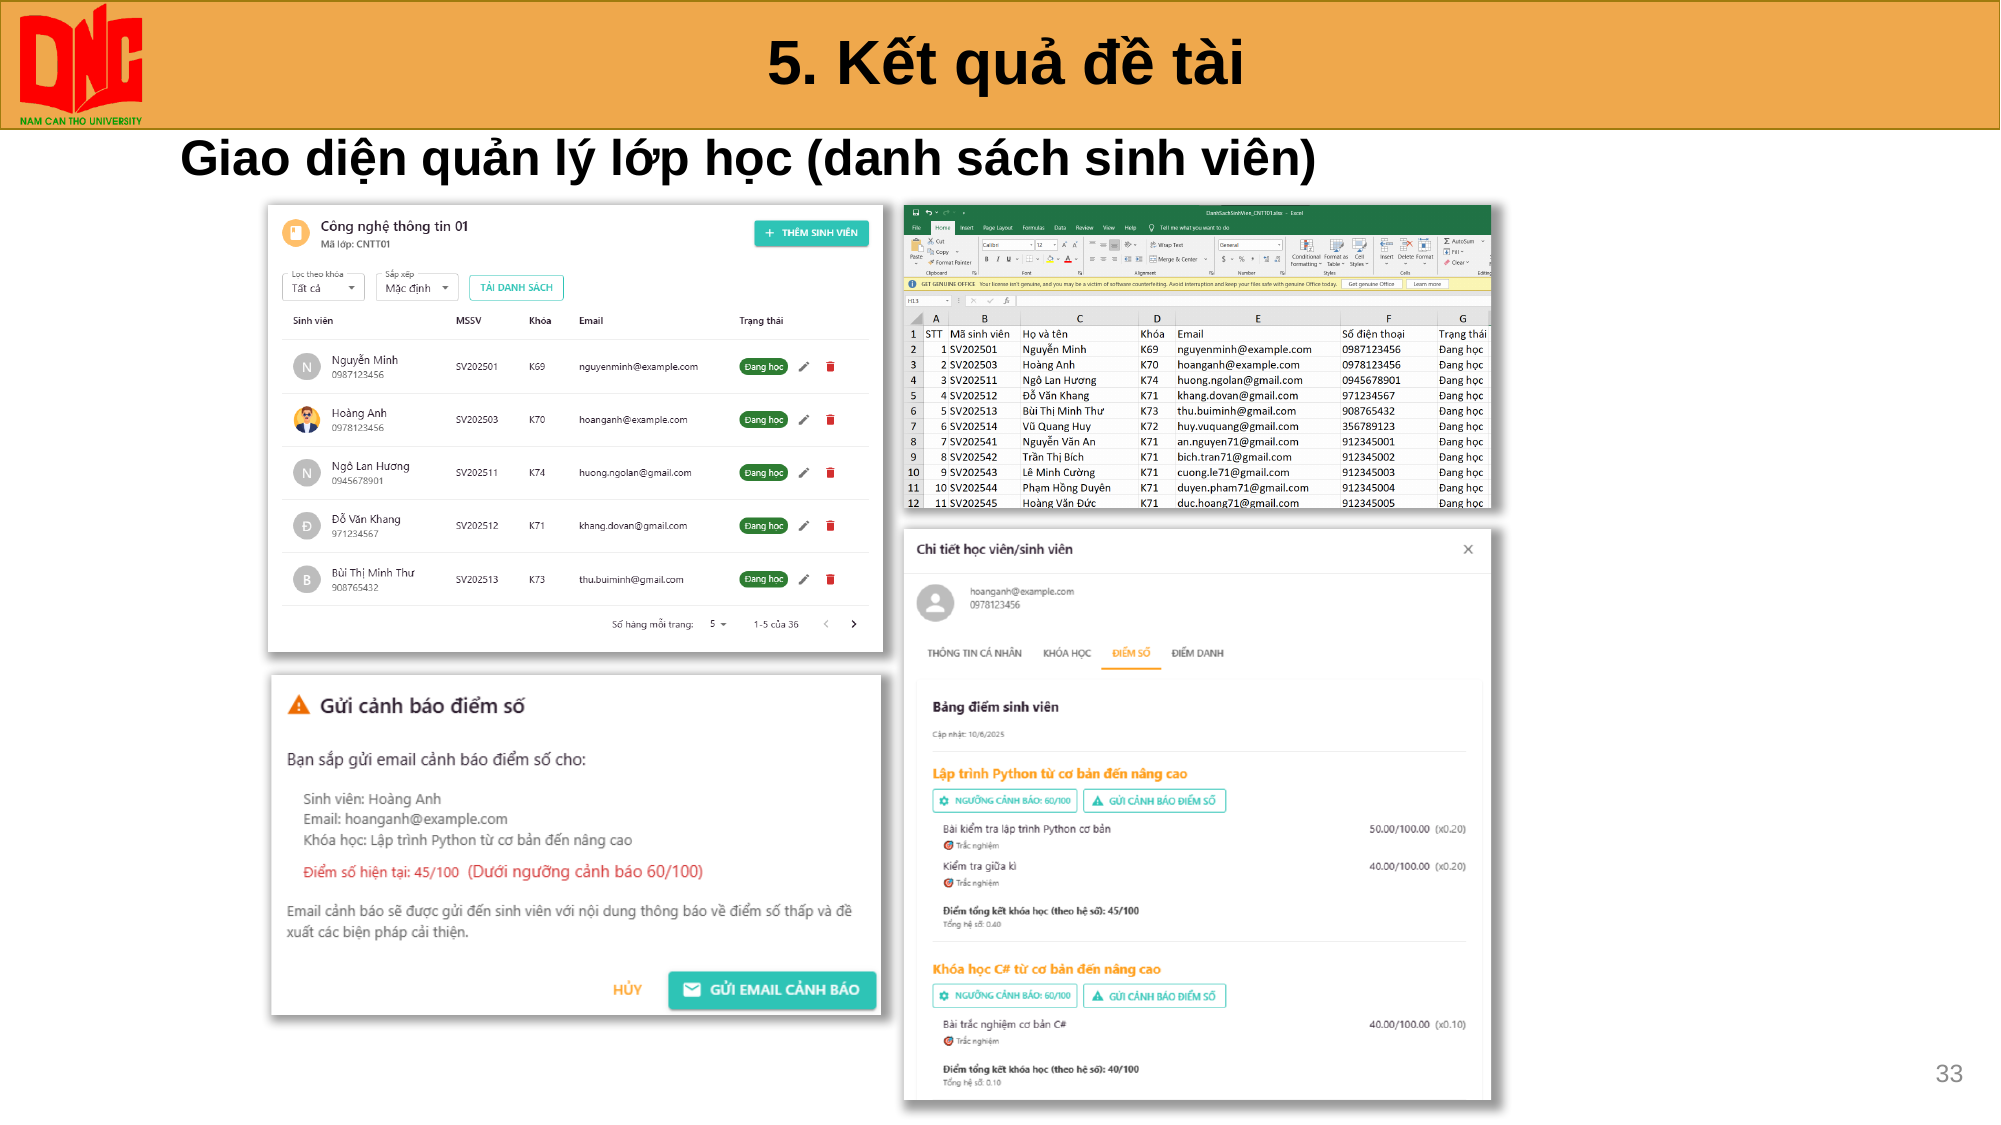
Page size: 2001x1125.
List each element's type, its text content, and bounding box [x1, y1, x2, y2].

title 5. Kết quả đề tài [144, 0, 1869, 125]
picture [903, 205, 1492, 508]
slide_number 33 [1916, 1042, 1979, 1103]
text_box [0, 0, 144, 130]
picture [18, 1, 143, 125]
picture [903, 529, 1492, 1100]
list Giao diện quản lý lớp học (danh sách sinh viên) [107, 125, 1893, 1096]
text_box [1869, 0, 2000, 130]
picture [271, 674, 886, 1015]
picture [268, 205, 883, 652]
